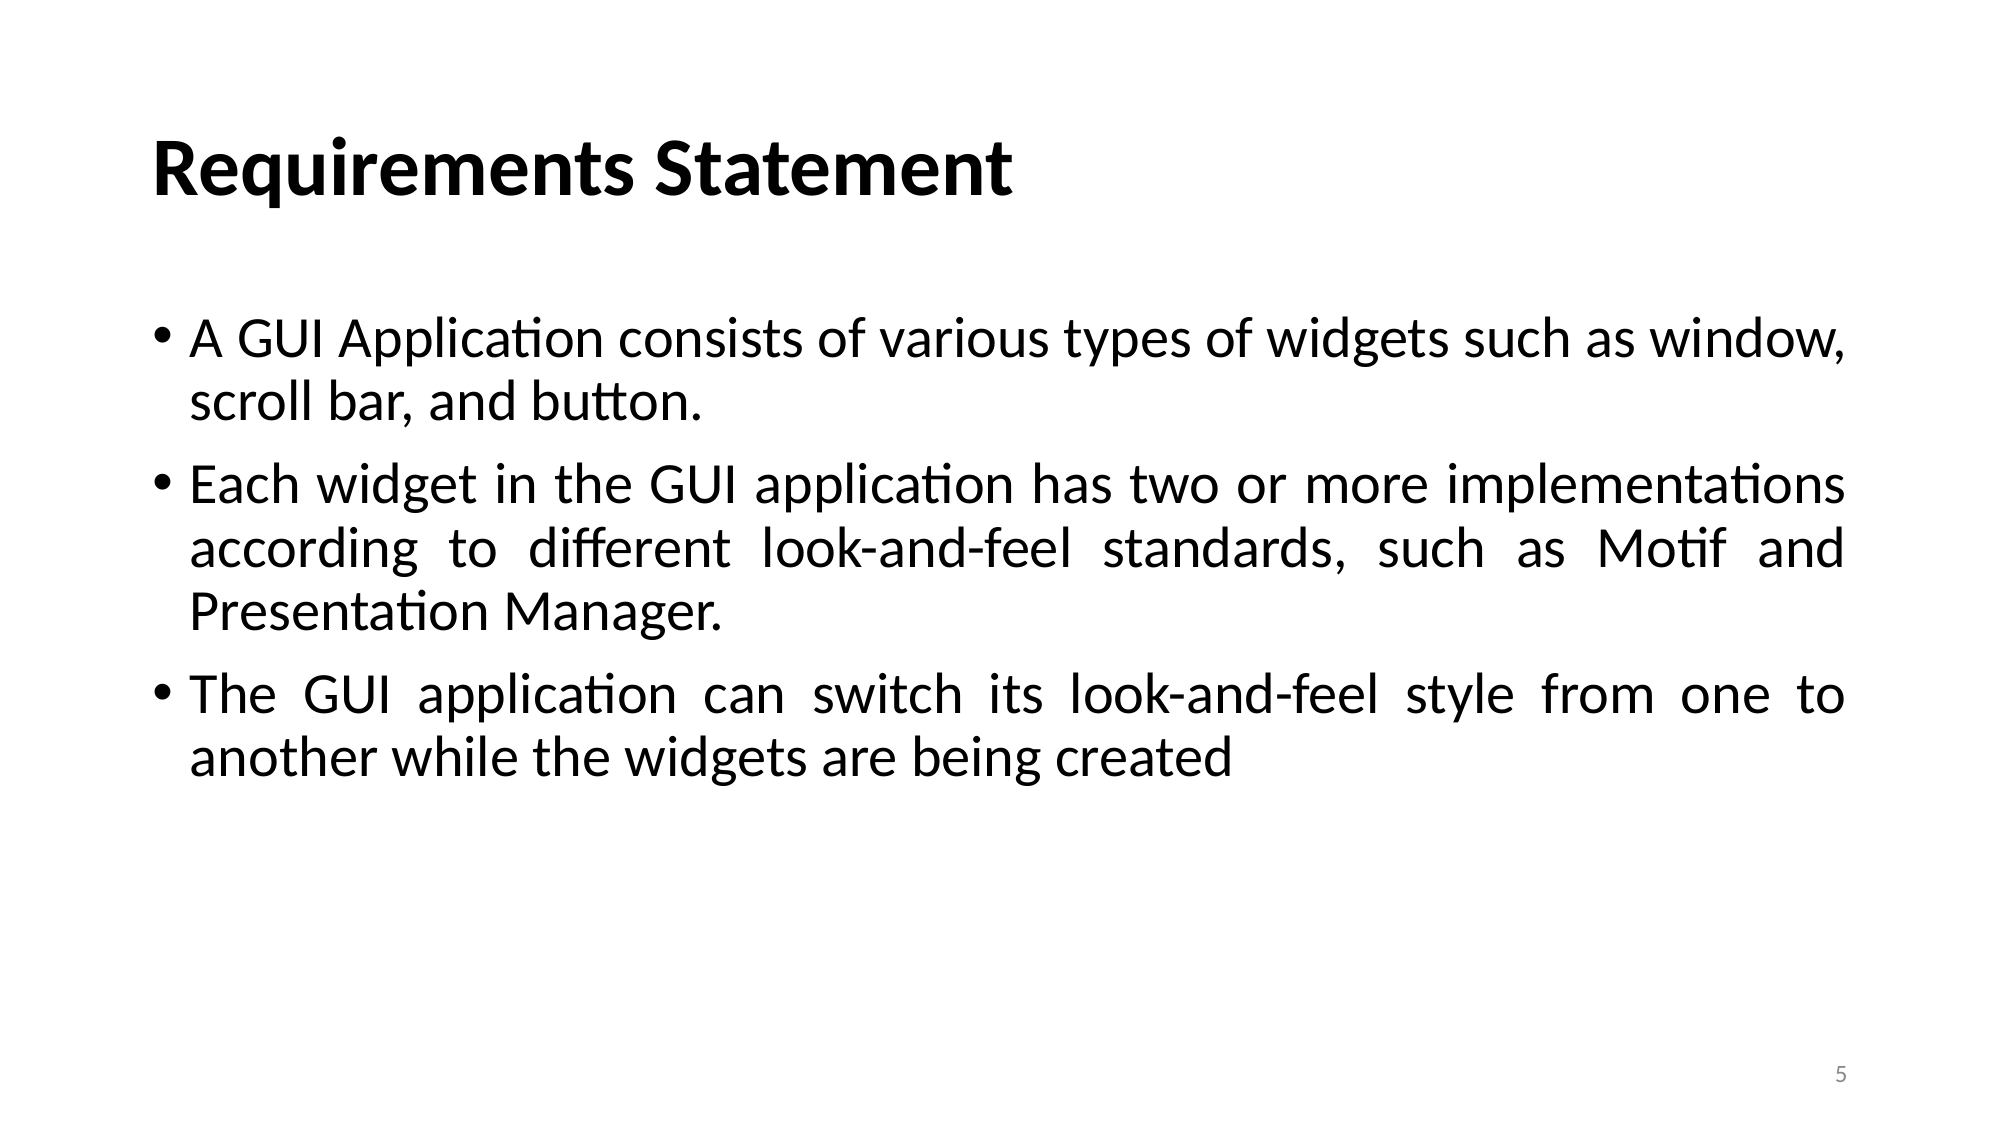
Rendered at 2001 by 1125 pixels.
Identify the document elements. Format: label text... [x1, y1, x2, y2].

slide_number 6 [1412, 1042, 1863, 1103]
title Requirements Statement [137, 59, 1863, 278]
list A GUI Application consists of various types of widgets such as window, scroll bar, and button. Each widget in the GUI application has two or more implementations according to different look-and-feel standards, such as Motif and Presentation Manager. The GUI application can switch its look-and-feel style from one to another while the widgets are being created [137, 299, 1863, 1014]
